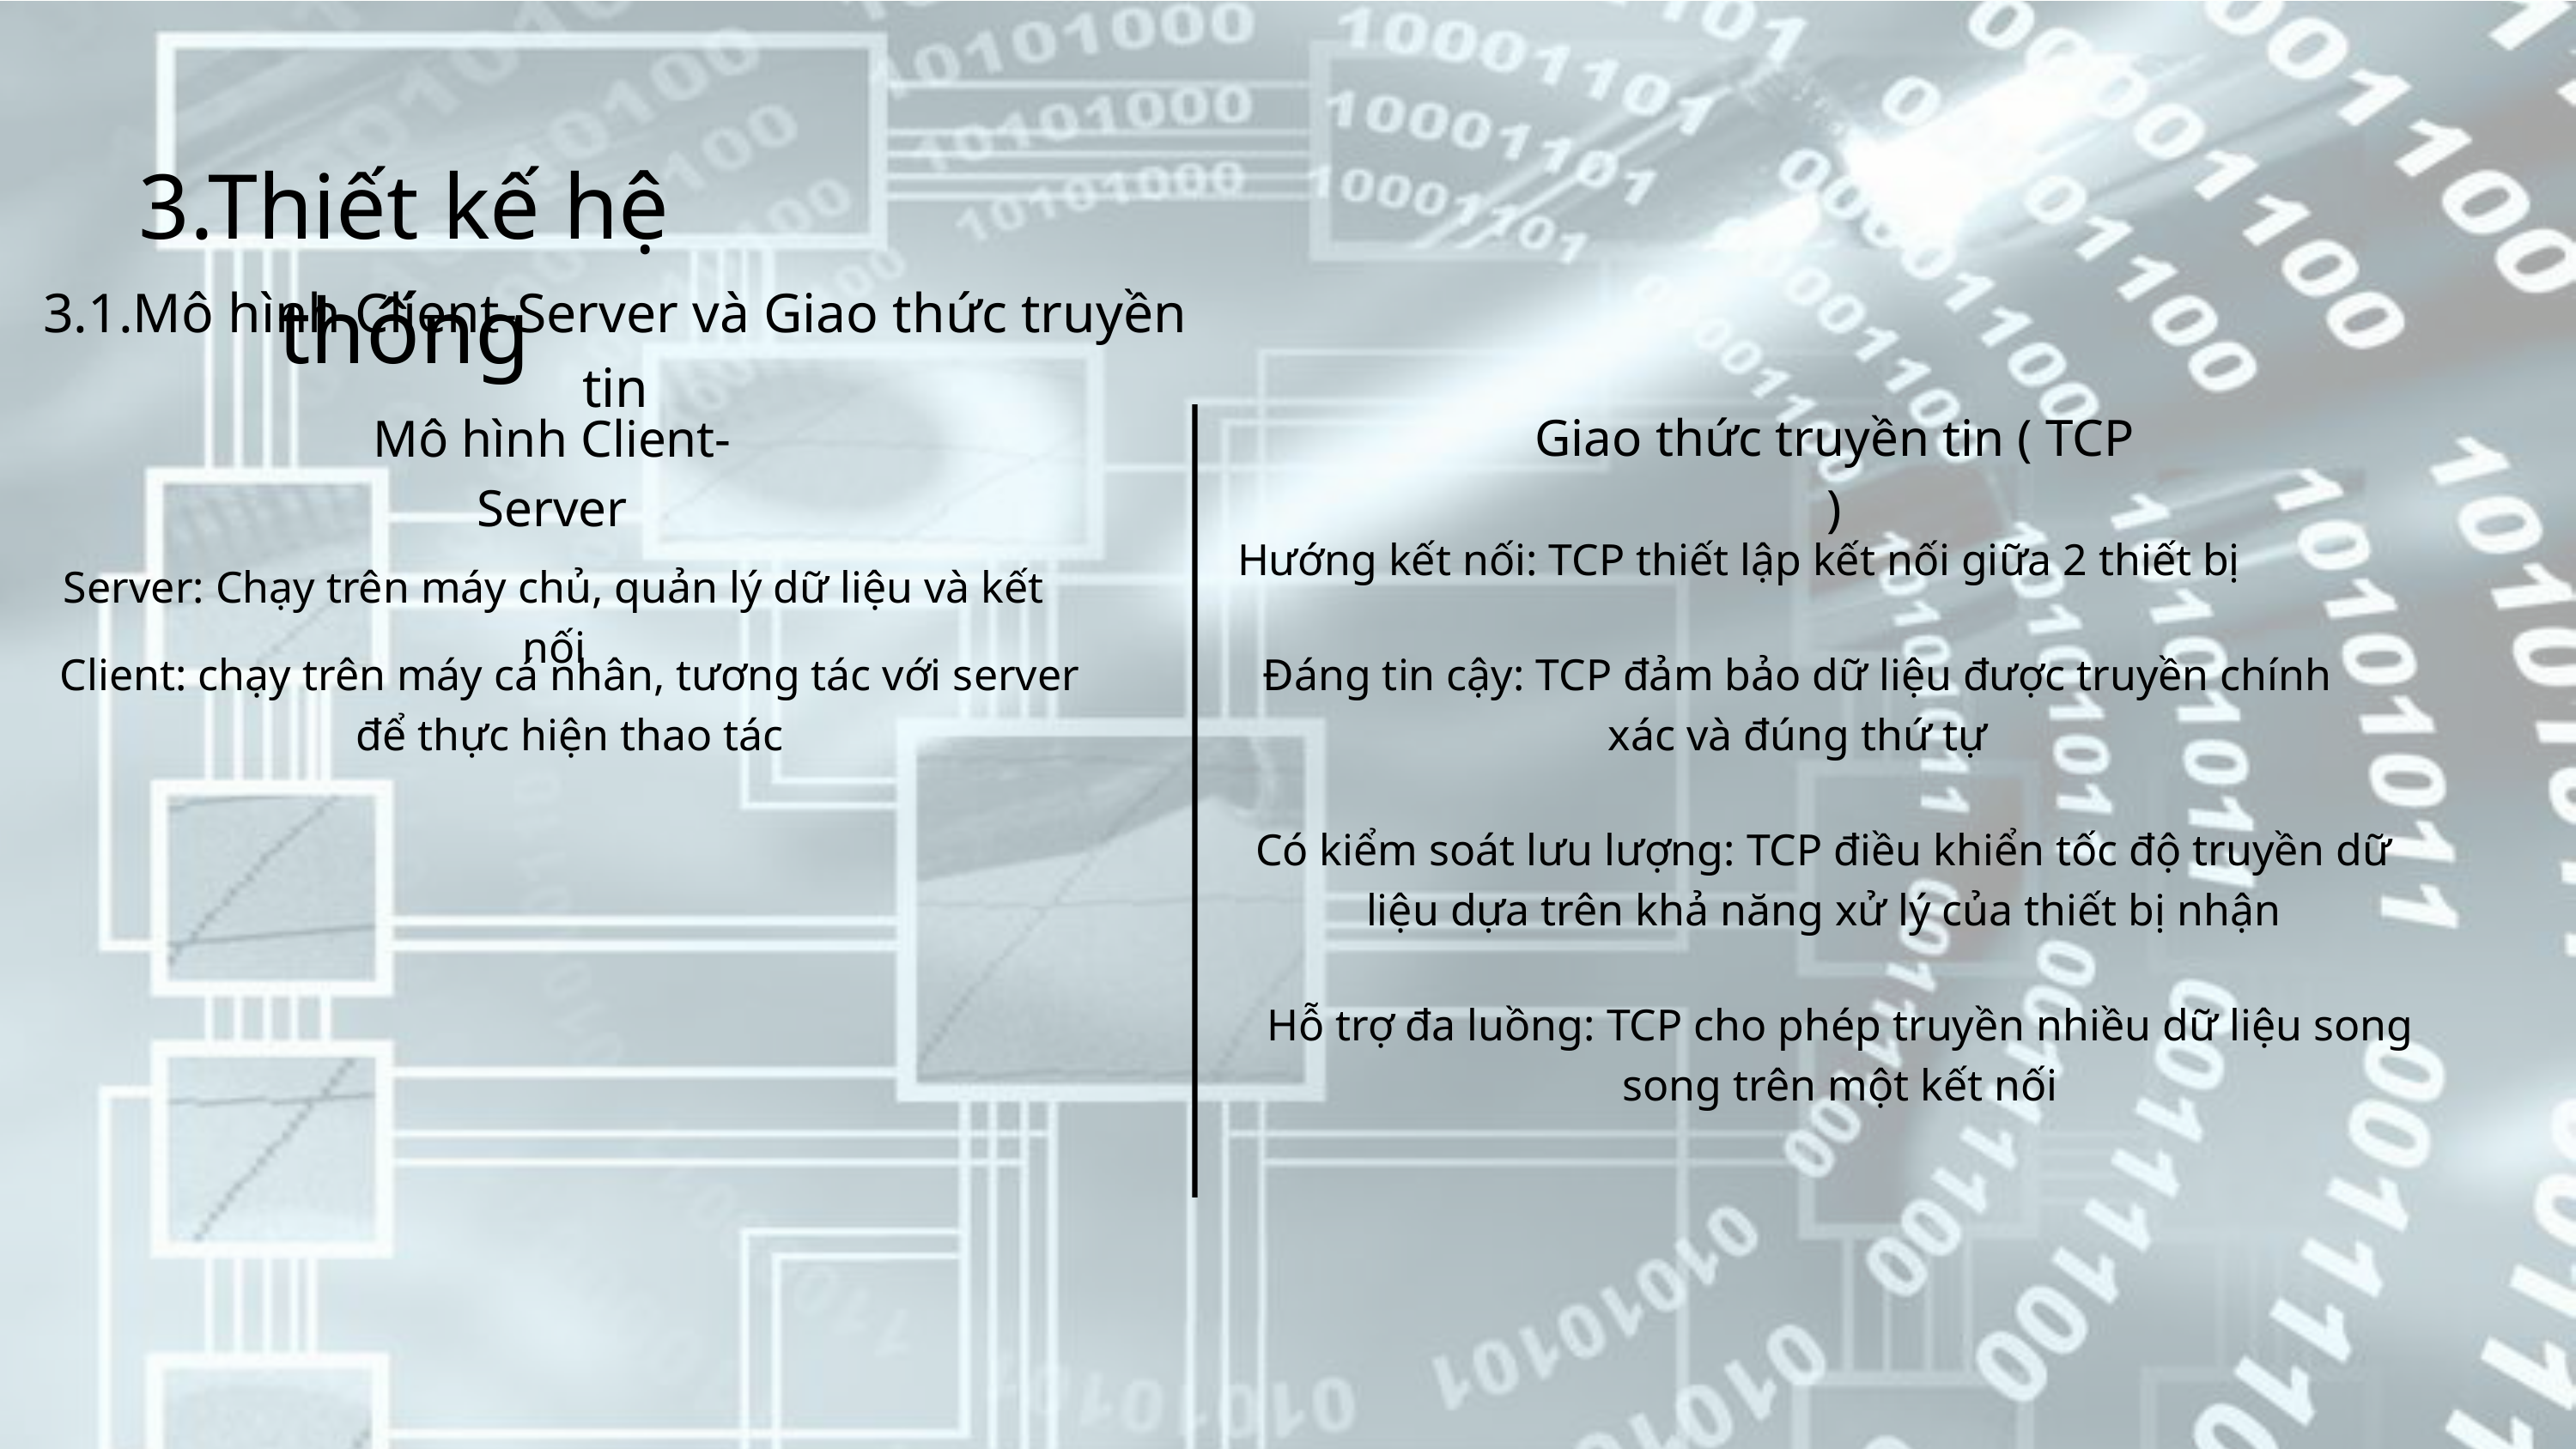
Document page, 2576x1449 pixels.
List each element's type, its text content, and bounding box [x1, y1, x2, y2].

text_box Hỗ trợ đa luồng: TCP cho phép truyền nhiều dữ liệu song song trên một kết nối [1233, 989, 2447, 1110]
text_box 3.Thiết kế hệ thống [17, 131, 792, 268]
text_box [0, 1, 2576, 1449]
text_box Mô hình Client-Server [305, 396, 799, 537]
text_box Client: chạy trên máy cá nhân, tương tác với server để thực hiện thao tác [33, 639, 1108, 760]
text_box Server: Chạy trên máy chủ, quản lý dữ liệu và kết nối [33, 551, 1076, 639]
text_box Giao thức truyền tin ( TCP ) [1530, 396, 2139, 524]
text_box Đáng tin cậy: TCP đảm bảo dữ liệu được truyền chính xác và đúng thứ tự [1232, 639, 2363, 760]
text_box Hướng kết nối: TCP thiết lập kết nối giữa 2 thiết bị [1232, 524, 2246, 585]
text_box Có kiểm soát lưu lượng: TCP điều khiển tốc độ truyền dữ liệu dựa trên khả năng xử lý của thiết bị nhận [1232, 814, 2415, 935]
text_box 3.1.Mô hình Client-Server và Giao thức truyền tin [17, 268, 1214, 419]
